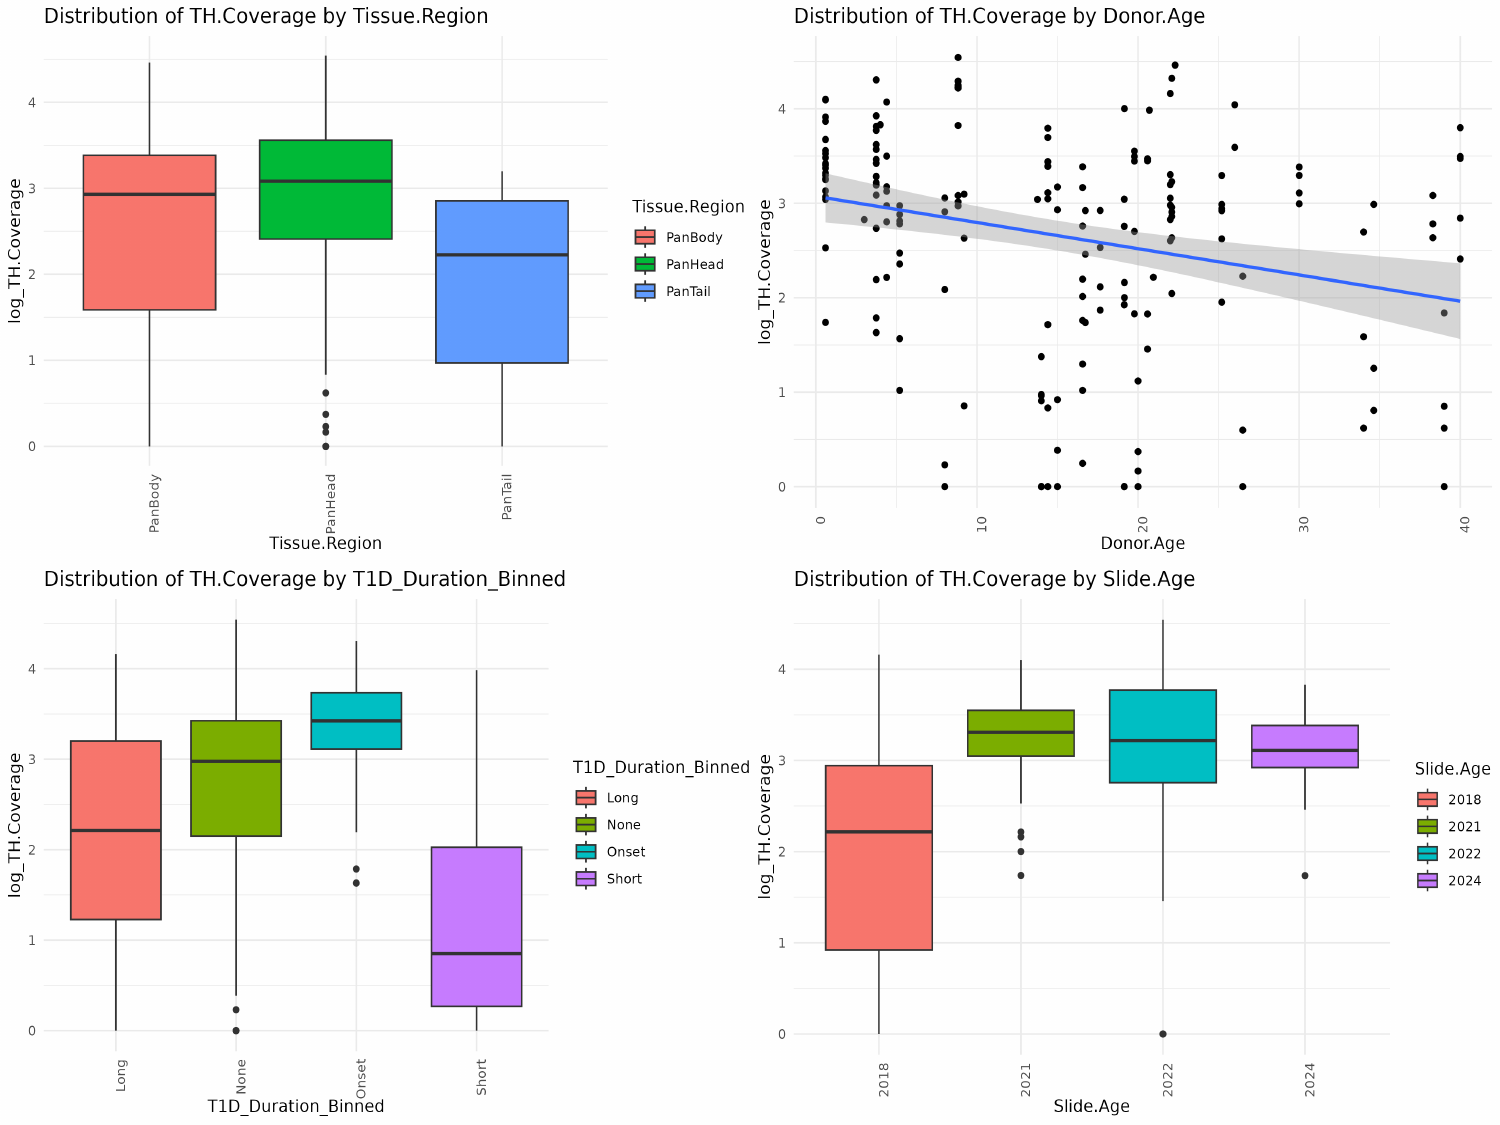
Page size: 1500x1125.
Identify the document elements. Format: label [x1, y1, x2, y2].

list [0, 0, 1500, 1125]
